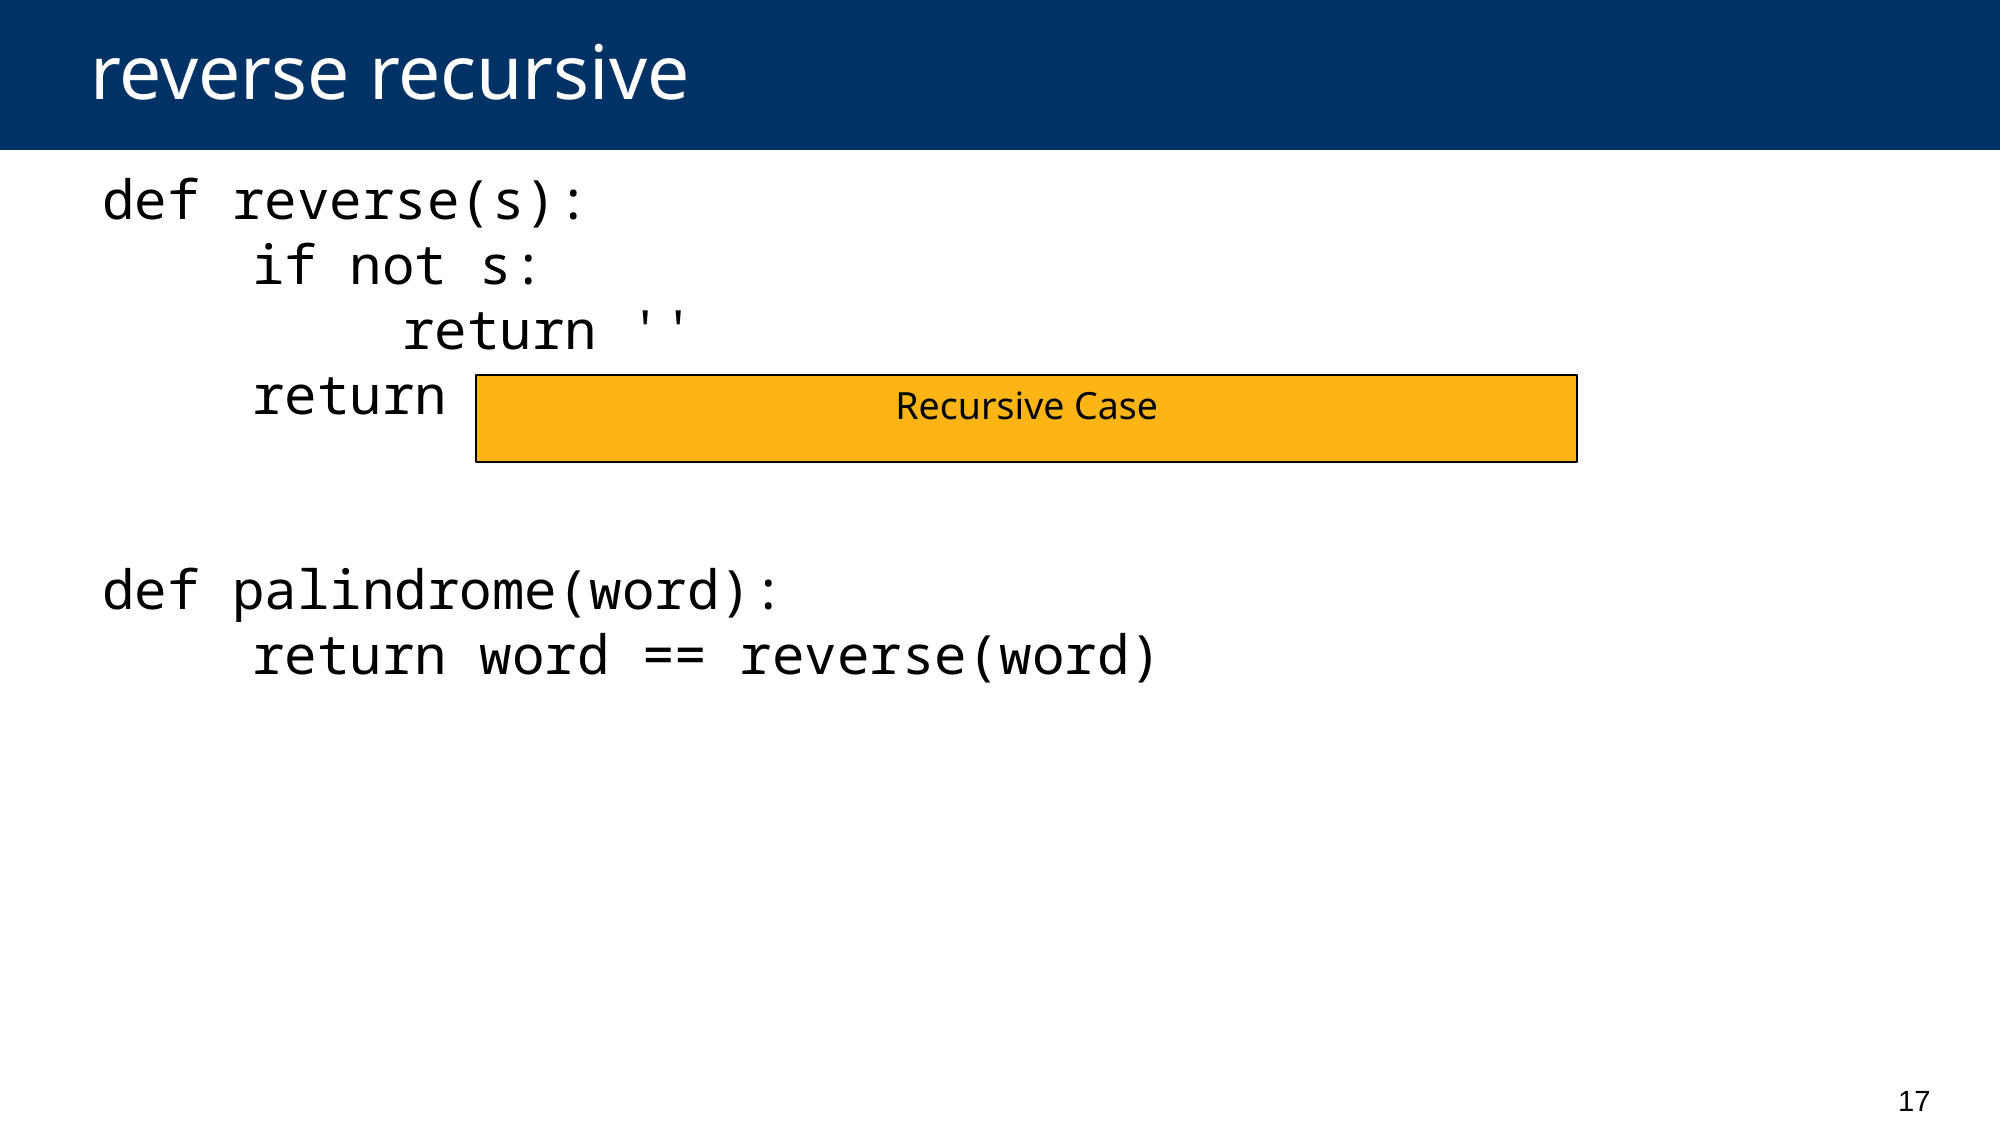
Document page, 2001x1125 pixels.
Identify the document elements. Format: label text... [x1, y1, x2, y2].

title reverse recursive [0, 0, 2000, 152]
text_box Recursive Case [476, 374, 1578, 463]
slide_number 17 [1883, 1074, 2000, 1125]
text_box def reverse(s): if not s: return '' return reverse(s[1:]) + s[0] def palindrome(word): return word == reverse(word) [87, 158, 1895, 693]
